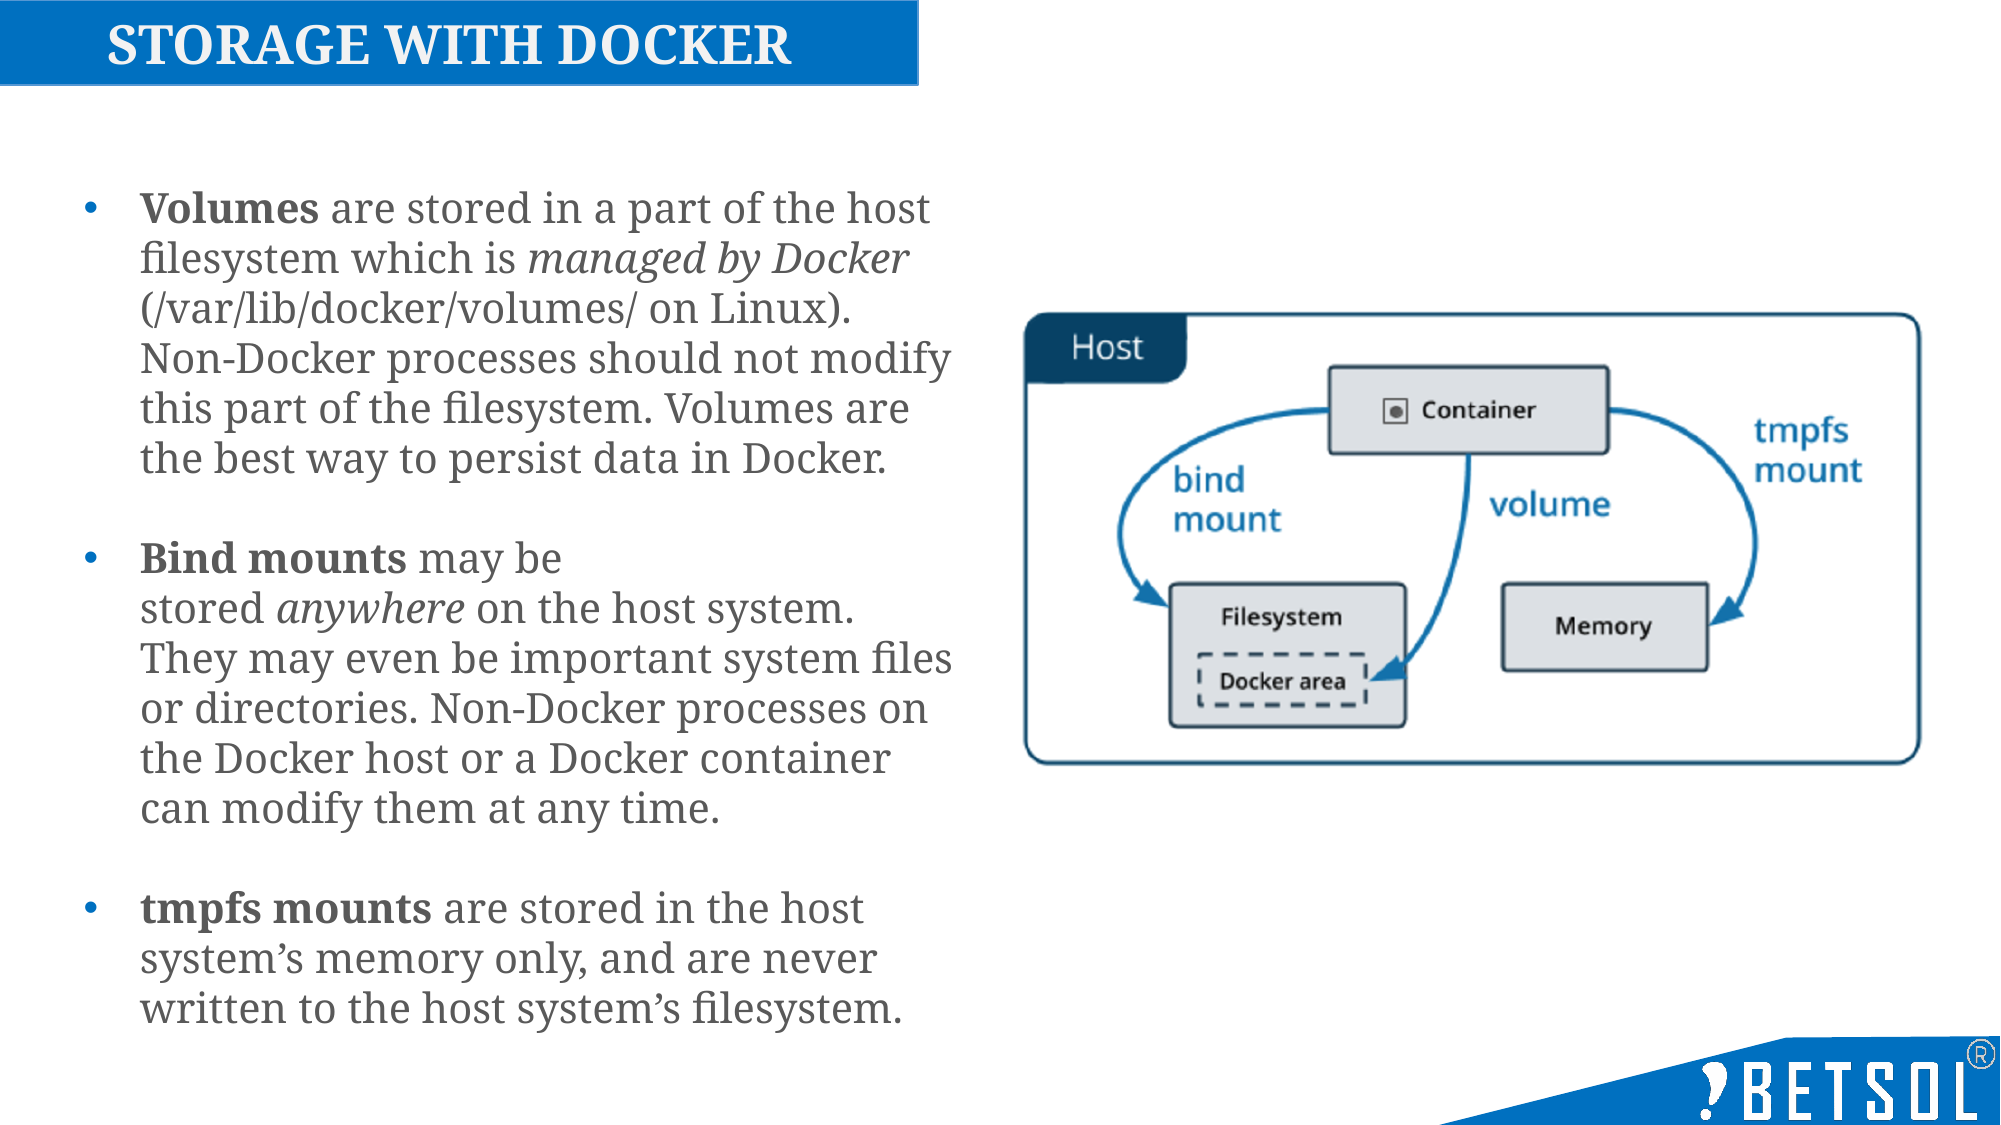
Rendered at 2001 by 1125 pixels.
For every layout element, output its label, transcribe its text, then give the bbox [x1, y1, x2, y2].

text_box [1439, 1060, 1694, 1125]
text_box Volumes are stored in a part of the host filesystem which is managed by Docker (/var/lib/docker/volumes/ on Linux). Non-Docker processes should not modify this part of the filesystem. Volumes are the best way to persist data in Docker. Bind mounts may be stored anywhere on the host system. They may even be important system files or directories. Non-Docker processes on the Docker host or a Docker container can modify them at any time. tmpfs mounts are stored in the host system’s memory only, and are never written to the host system’s filesystem. [76, 174, 963, 1040]
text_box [1694, 1035, 2000, 1125]
picture [999, 284, 1991, 777]
text_box Storage with Docker [0, 0, 919, 86]
